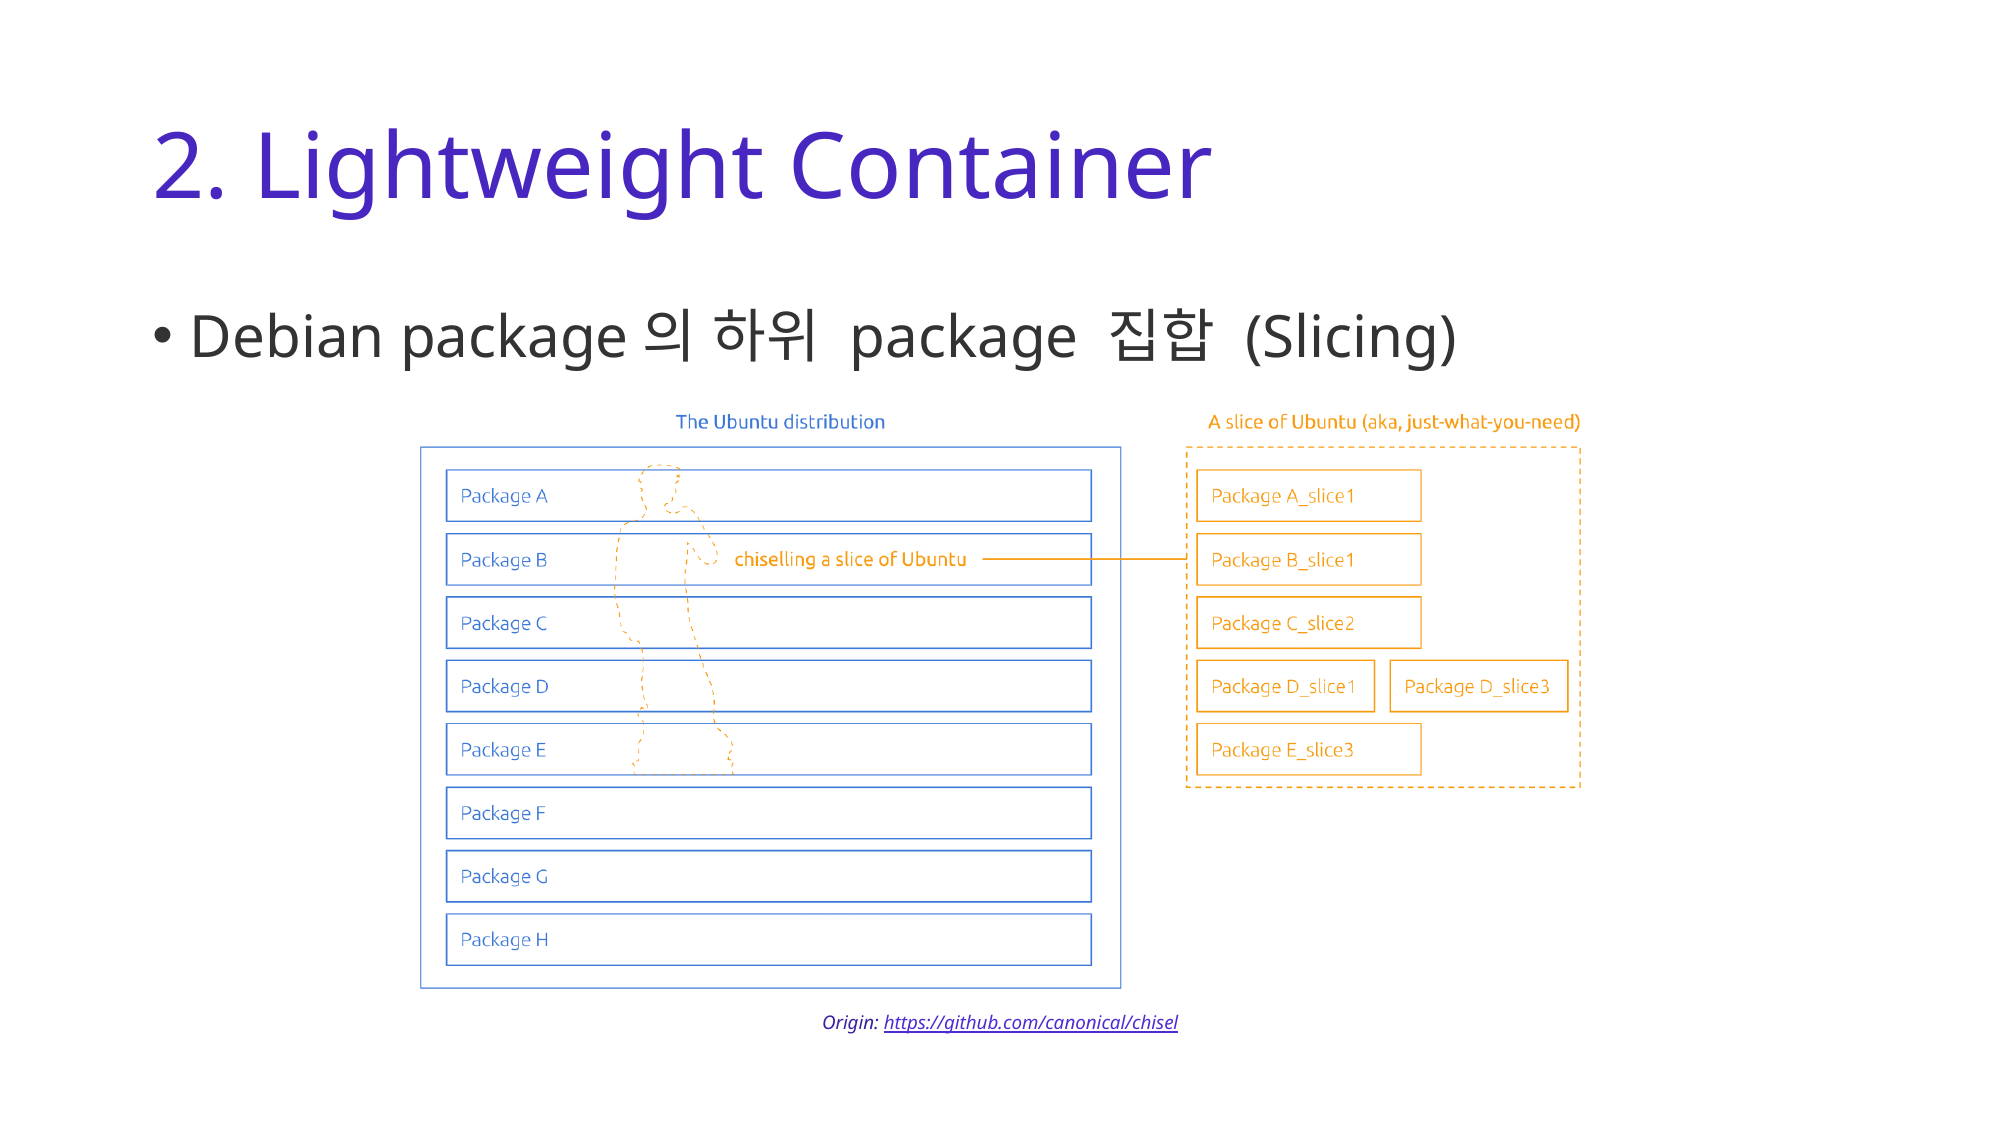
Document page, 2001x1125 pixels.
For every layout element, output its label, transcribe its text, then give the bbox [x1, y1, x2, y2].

text_box Origin: https://github.com/canonical/chisel [552, 1003, 1448, 1044]
list Debian package의 하위 package 집합 (Slicing) [137, 299, 1863, 1014]
title 2. Lightweight Container [137, 59, 1863, 278]
picture [407, 405, 1593, 1001]
